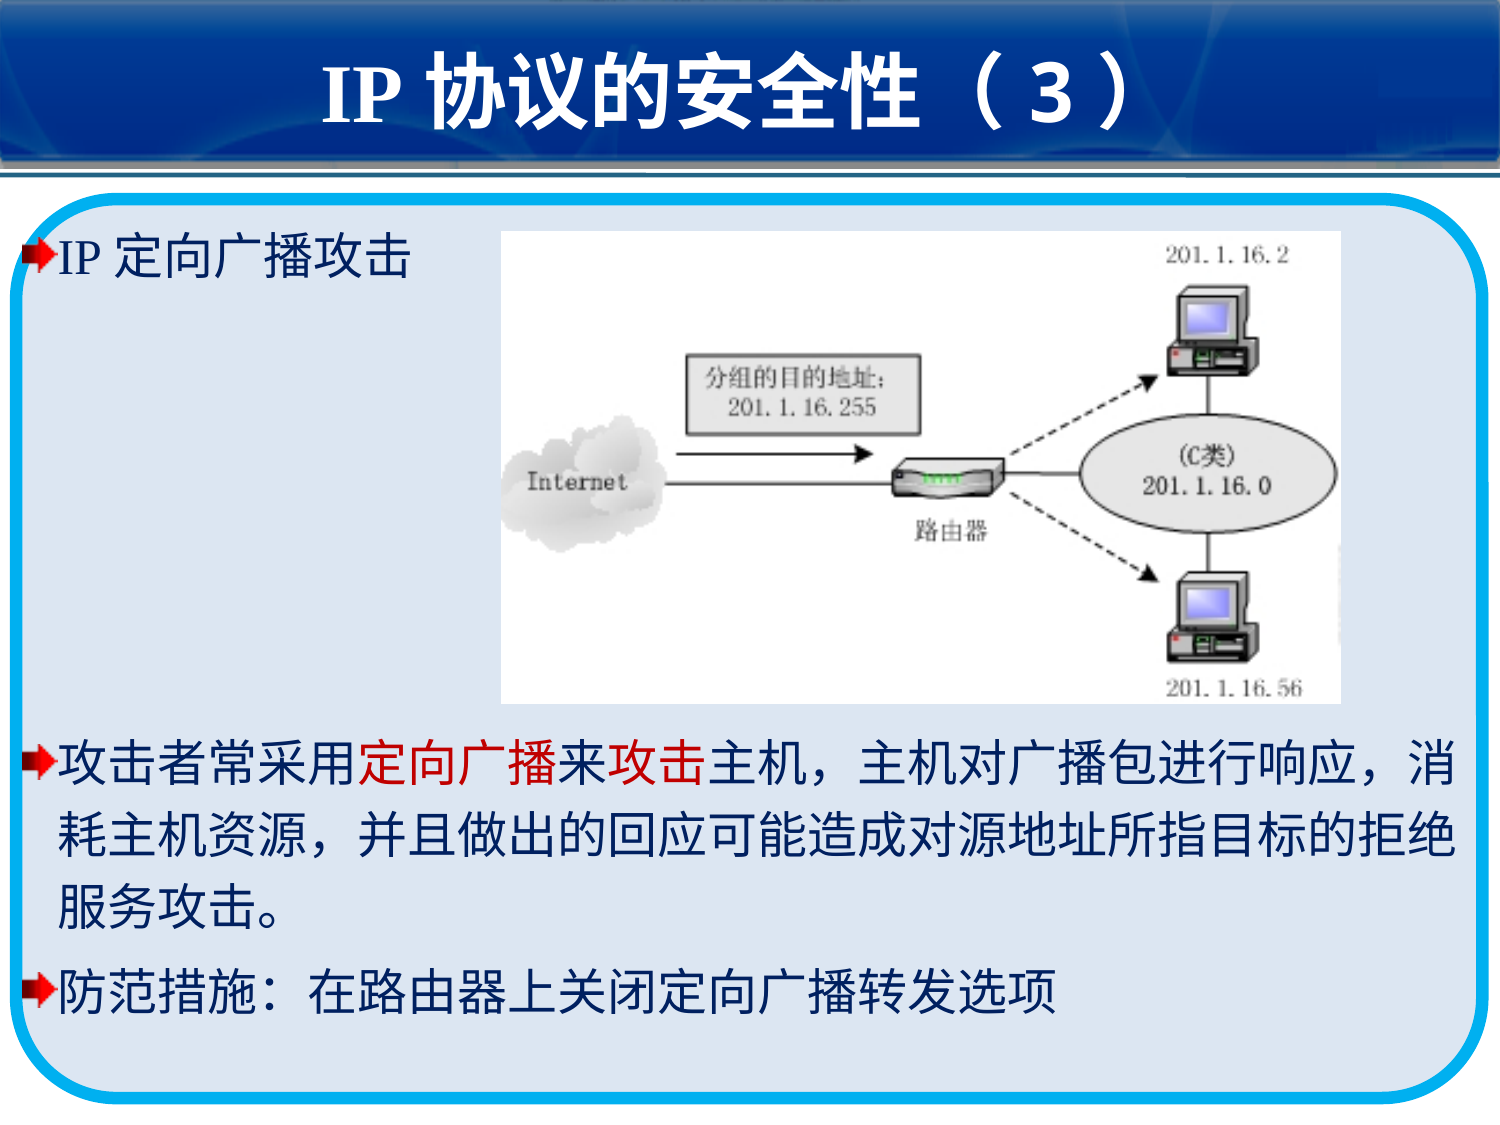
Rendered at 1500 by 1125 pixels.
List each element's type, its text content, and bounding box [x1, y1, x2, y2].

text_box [0, 198, 1500, 1099]
picture [501, 231, 1341, 704]
text_box IP协议的安全性（3） [0, 0, 1500, 184]
